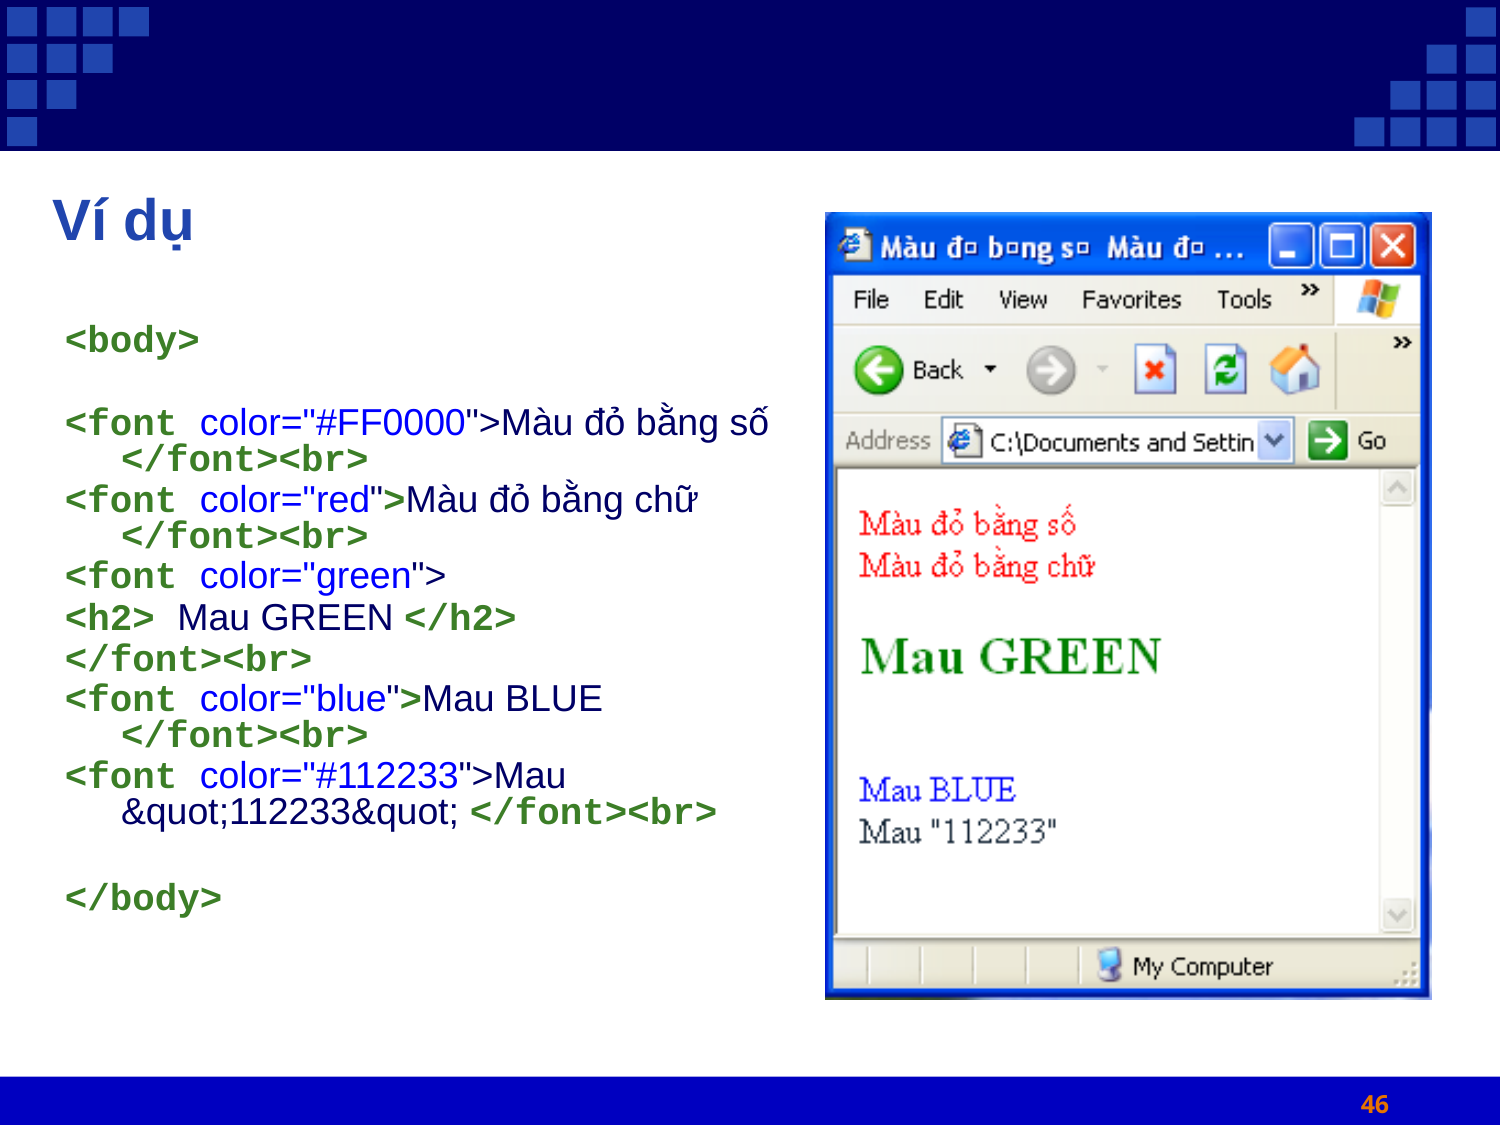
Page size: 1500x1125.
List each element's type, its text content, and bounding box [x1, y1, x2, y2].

list Ví dụ [37, 174, 1425, 1038]
slide_number 46 [1324, 1080, 1426, 1125]
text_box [824, 212, 1433, 1001]
